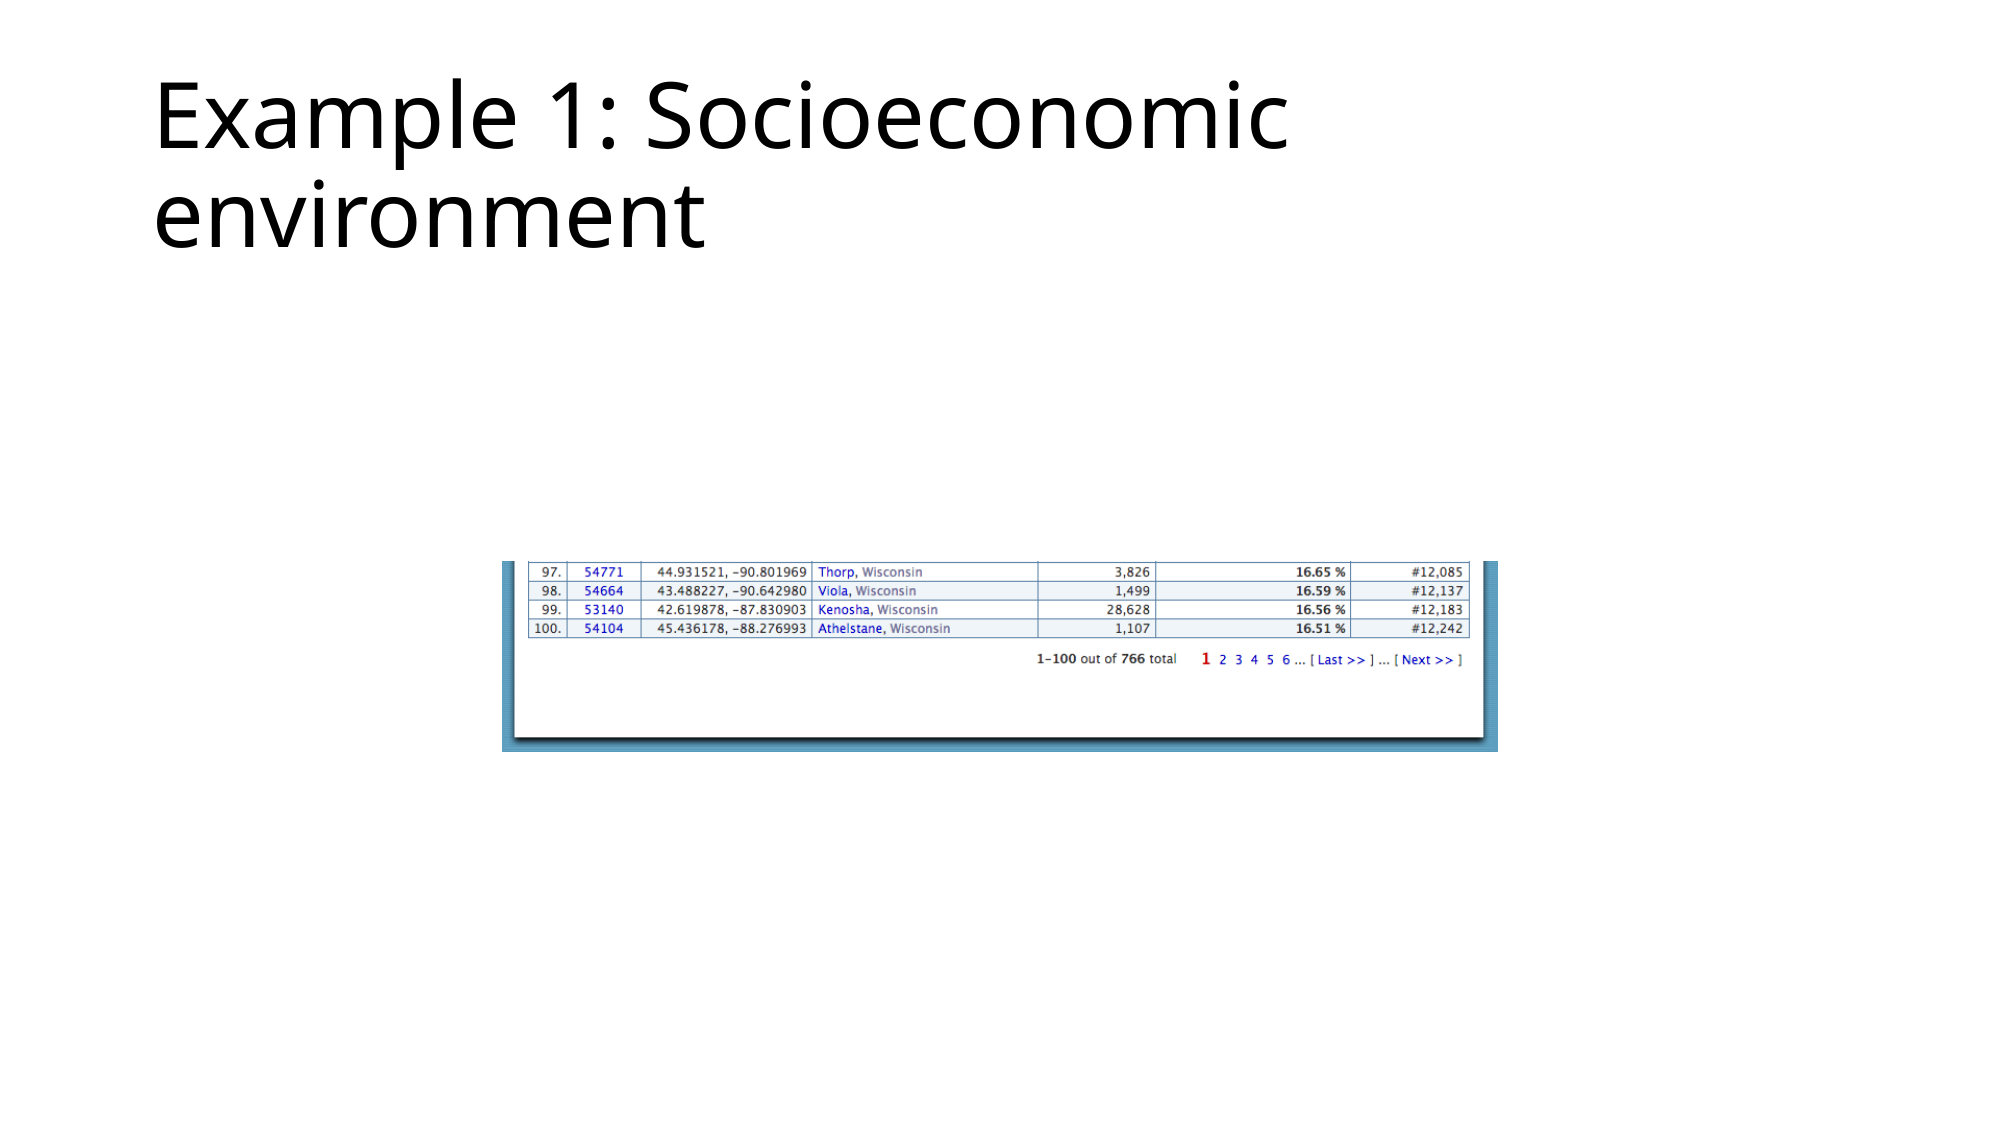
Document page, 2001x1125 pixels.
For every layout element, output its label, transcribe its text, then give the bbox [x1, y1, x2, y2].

title Example 1: Socioeconomic environment [137, 59, 1863, 278]
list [502, 561, 1498, 752]
